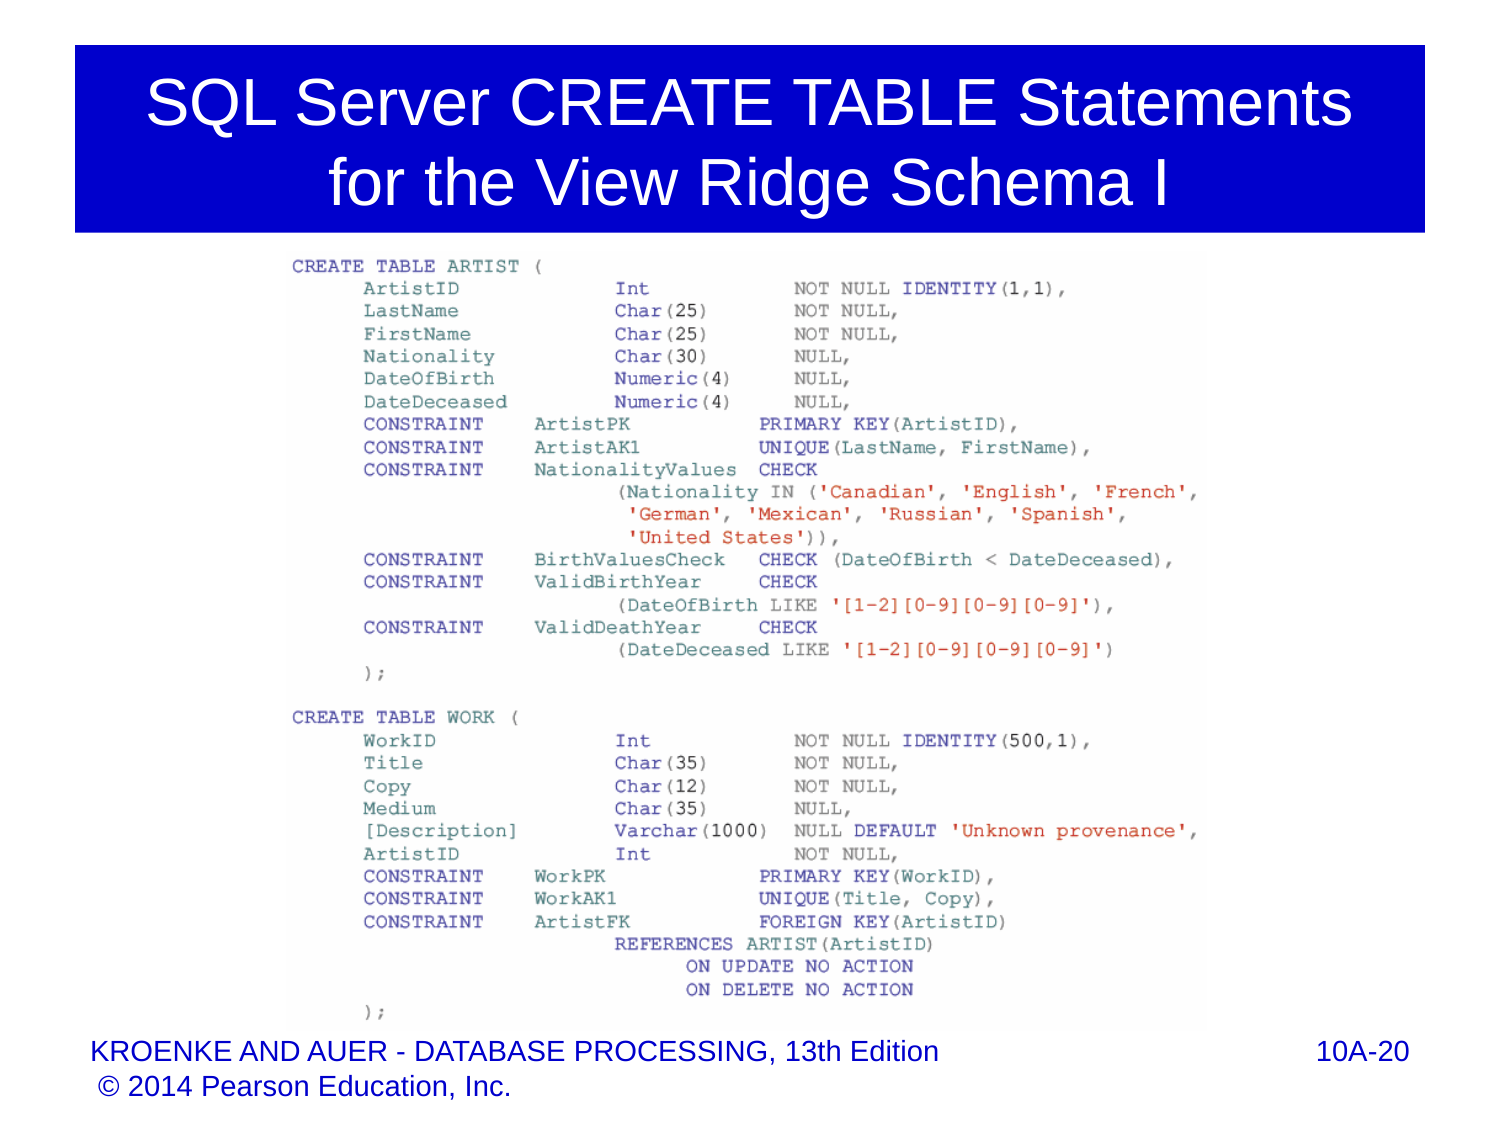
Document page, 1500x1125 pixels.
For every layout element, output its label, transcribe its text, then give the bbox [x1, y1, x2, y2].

picture [285, 251, 1207, 1031]
slide_number 10A-20 [1074, 1024, 1426, 1103]
title SQL Server CREATE TABLE Statements for the View Ridge Schema I [75, 45, 1425, 233]
footer KROENKE AND AUER - DATABASE PROCESSING, 13th Edition © 2014 Pearson Education, Inc. [74, 1024, 963, 1104]
